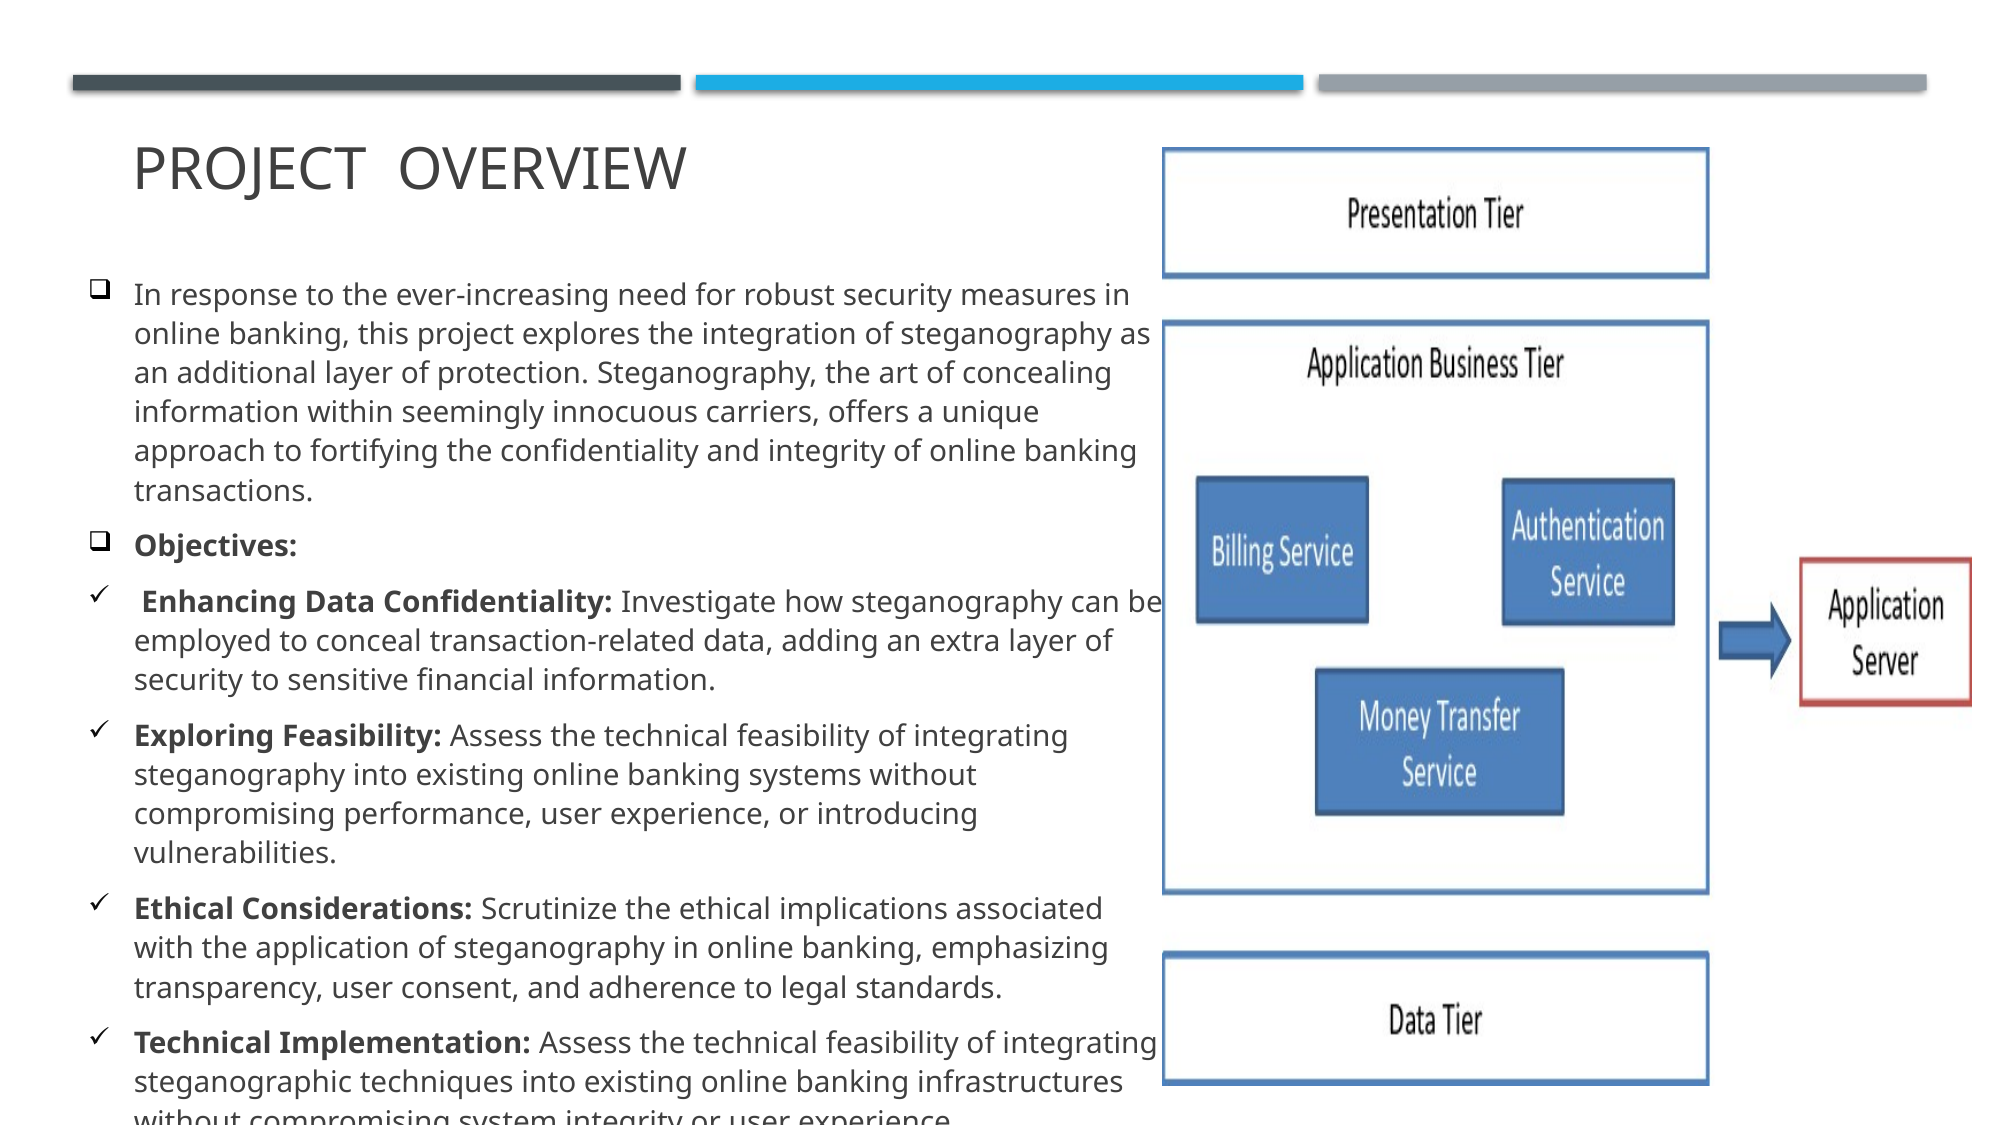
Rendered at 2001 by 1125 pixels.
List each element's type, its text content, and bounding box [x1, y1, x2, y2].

title PROJECT OVERVIEW [117, 69, 1927, 264]
picture [1161, 147, 1972, 1087]
list In response to the ever-increasing need for robust security measures in online banking, this project explores the integration of steganography as an additional layer of protection. Steganography, the art of concealing information within seemingly innocuous carriers, offers a unique approach to fortifying the confidentiality and integrity of online banking transactions. Objectives: Enhancing Data Confidentiality: Investigate how steganography can be employed to conceal transaction-related data, adding an extra layer of security to sensitive financial information. Exploring Feasibility: Assess the technical feasibility of integrating steganography into existing online banking systems without compromising performance, user experience, or introducing vulnerabilities. Ethical Considerations: Scrutinize the ethical implications associated with the application of steganography in online banking, emphasizing transparency, user consent, and adherence to legal standards. Technical Implementation: Assess the technical feasibility of integrating steganographic techniques into existing online banking infrastructures without compromising system integrity or user experience. [73, 264, 1187, 1125]
